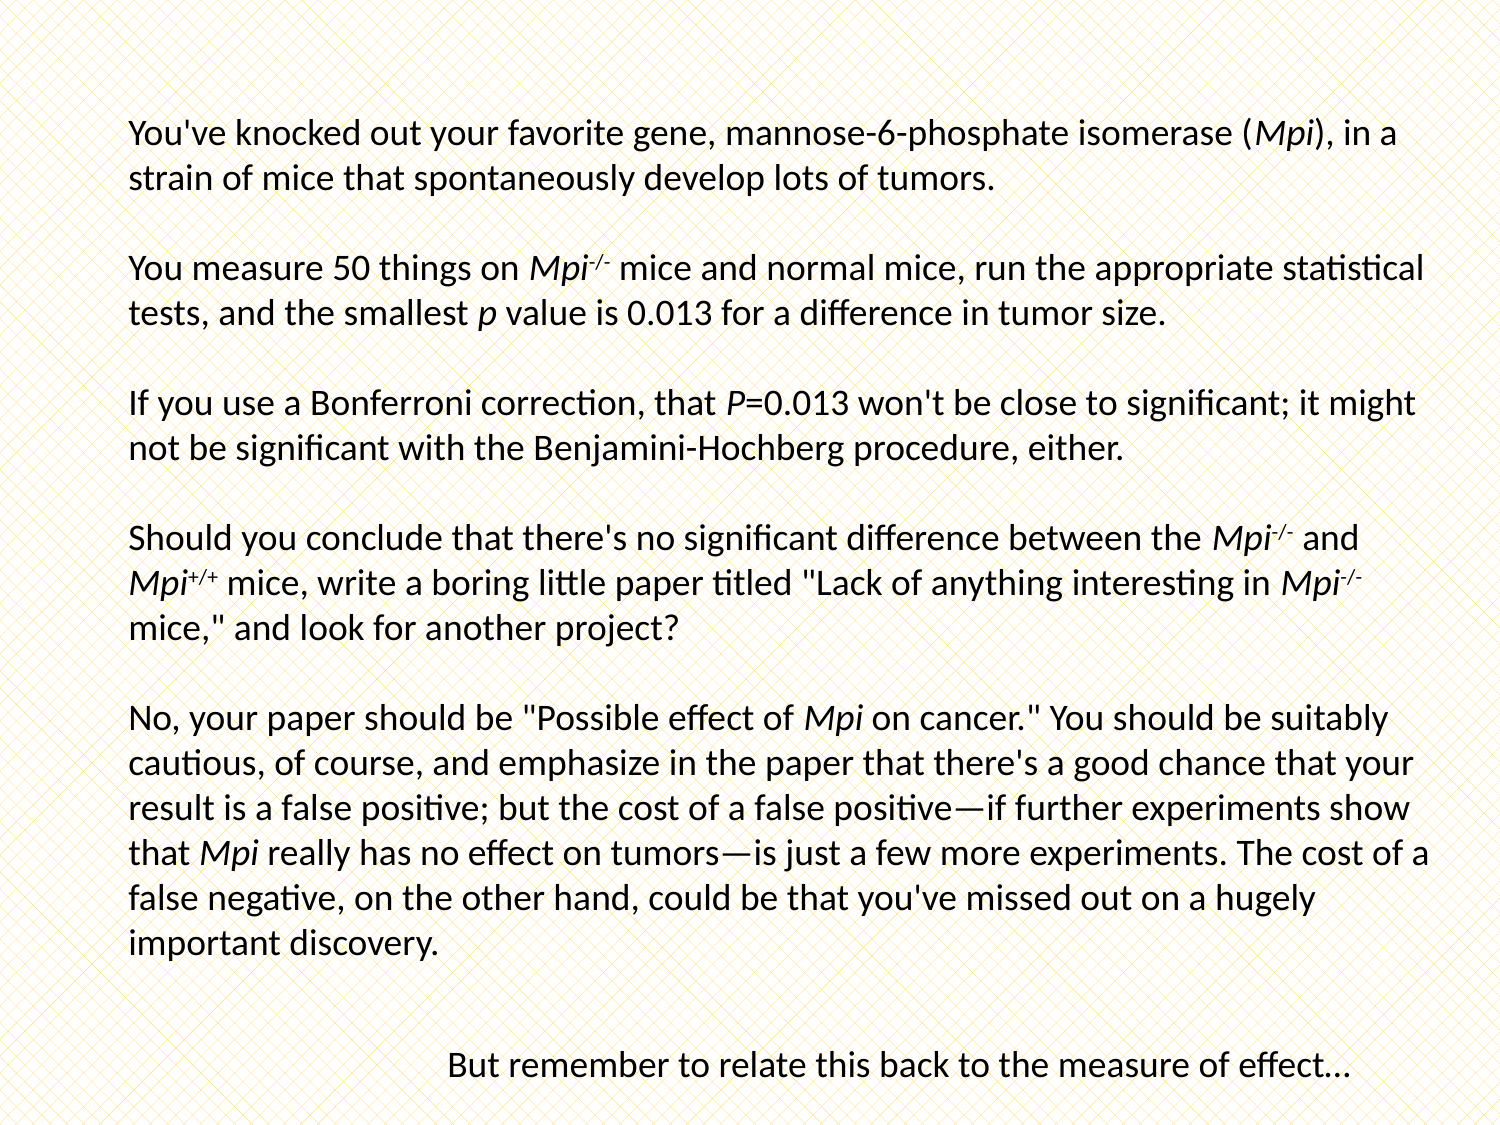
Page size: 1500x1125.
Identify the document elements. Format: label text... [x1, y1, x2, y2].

text_box You've knocked out your favorite gene, mannose-6-phosphate isomerase (Mpi), in a strain of mice that spontaneously develop lots of tumors. You measure 50 things on Mpi-/- mice and normal mice, run the appropriate statistical tests, and the smallest p value is 0.013 for a difference in tumor size. If you use a Bonferroni correction, that P=0.013 won't be close to significant; it might not be significant with the Benjamini-Hochberg procedure, either. Should you conclude that there's no significant difference between the Mpi-/- and Mpi+/+ mice, write a boring little paper titled "Lack of anything interesting in Mpi-/- mice," and look for another project? No, your paper should be "Possible effect of Mpi on cancer." You should be suitably cautious, of course, and emphasize in the paper that there's a good chance that your result is a false positive; but the cost of a false positive—if further experiments show that Mpi really has no effect on tumors—is just a few more experiments. The cost of a false negative, on the other hand, could be that you've missed out on a hugely important discovery. [113, 100, 1463, 971]
text_box But remember to relate this back to the measure of effect… [432, 1033, 1367, 1093]
